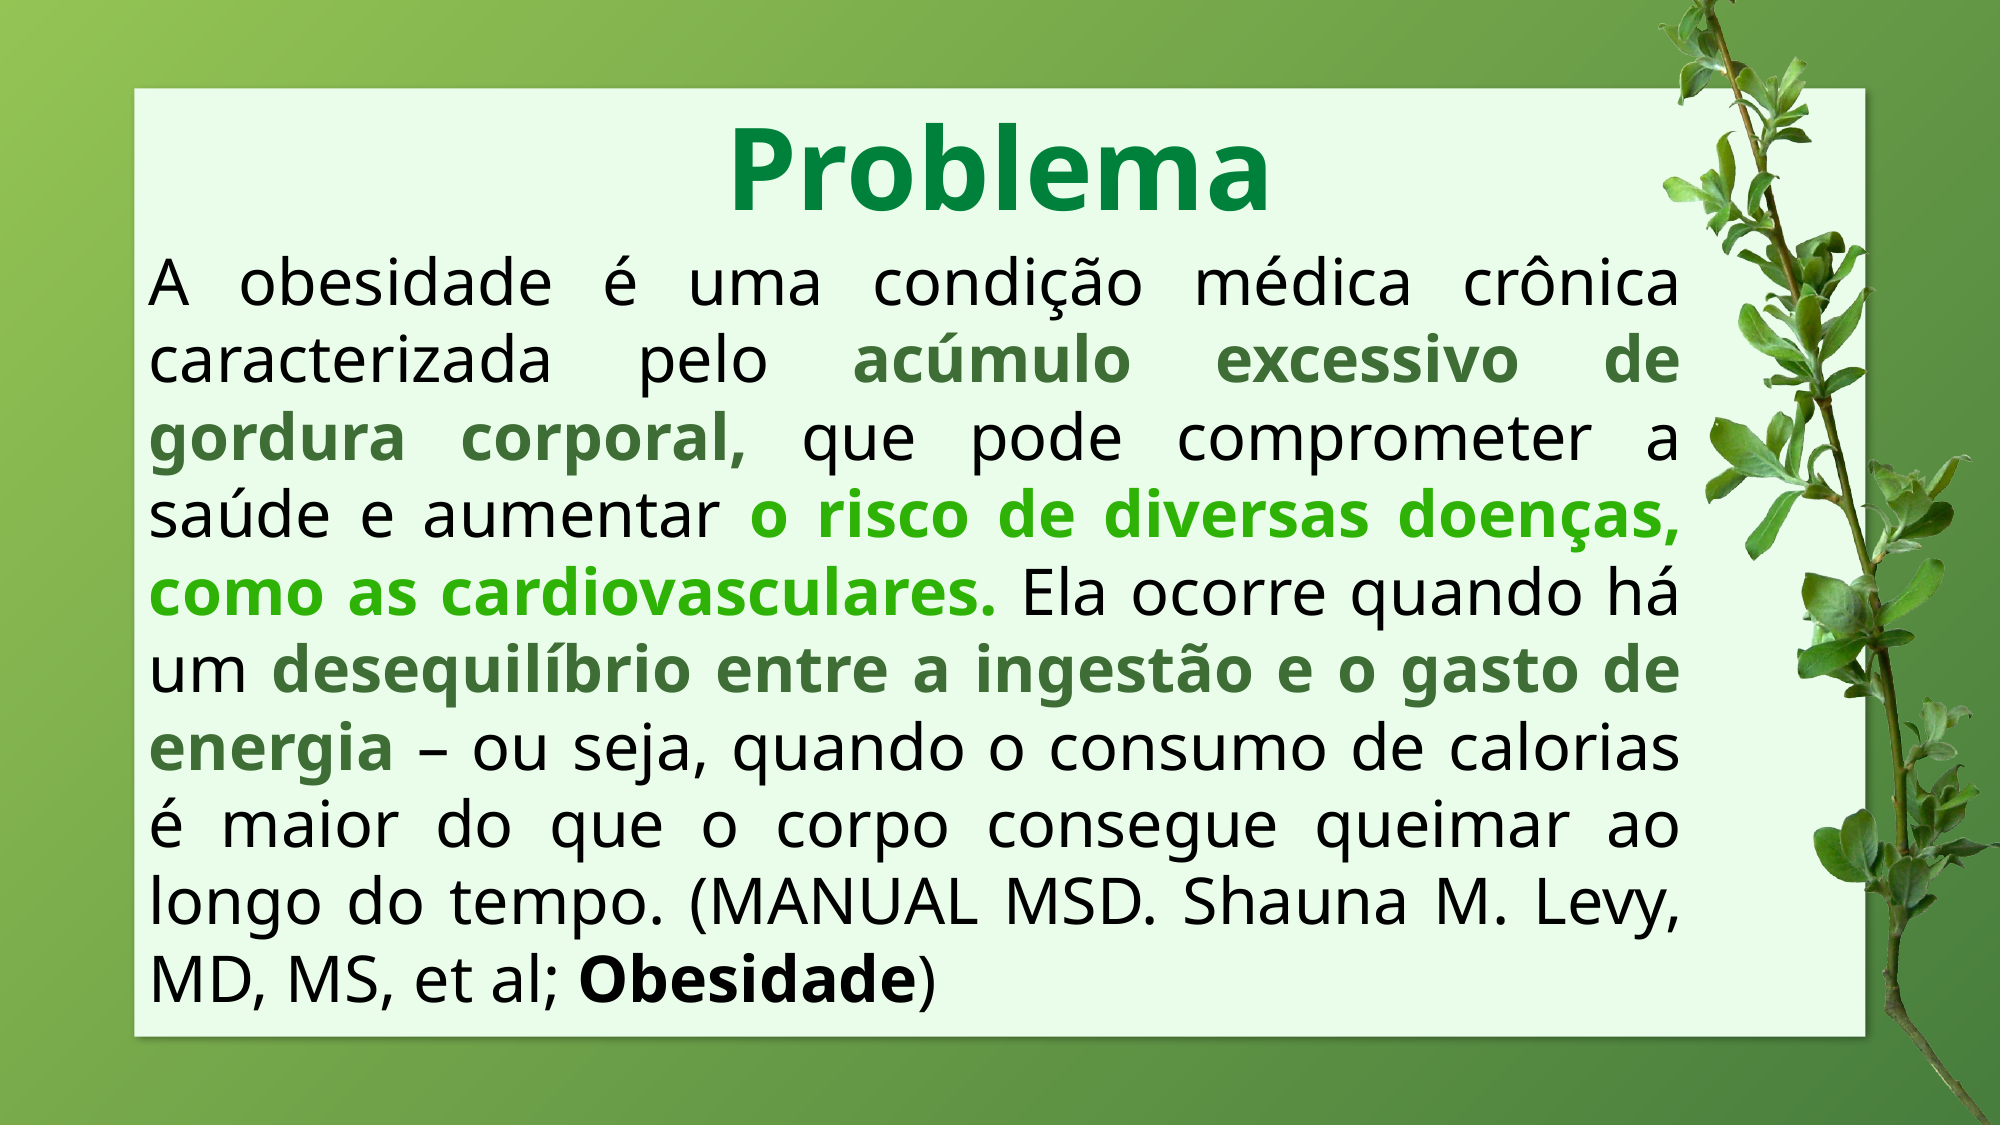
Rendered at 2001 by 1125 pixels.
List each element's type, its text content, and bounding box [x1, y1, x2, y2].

picture [1522, 0, 2000, 1125]
text_box A obesidade é uma condição médica crônica caracterizada pelo acúmulo excessivo de gordura corporal, que pode comprometer a saúde e aumentar o risco de diversas doenças, como as cardiovasculares. Ela ocorre quando há um desequilíbrio entre a ingestão e o gasto de energia – ou seja, quando o consumo de calorias é maior do que o corpo consegue queimar ao longo do tempo. (MANUAL MSD. Shauna M. Levy, MD, MS, et al; Obesidade)​ [134, 233, 1552, 1023]
text_box [133, 87, 1552, 1038]
text_box Problema [134, 88, 1539, 233]
